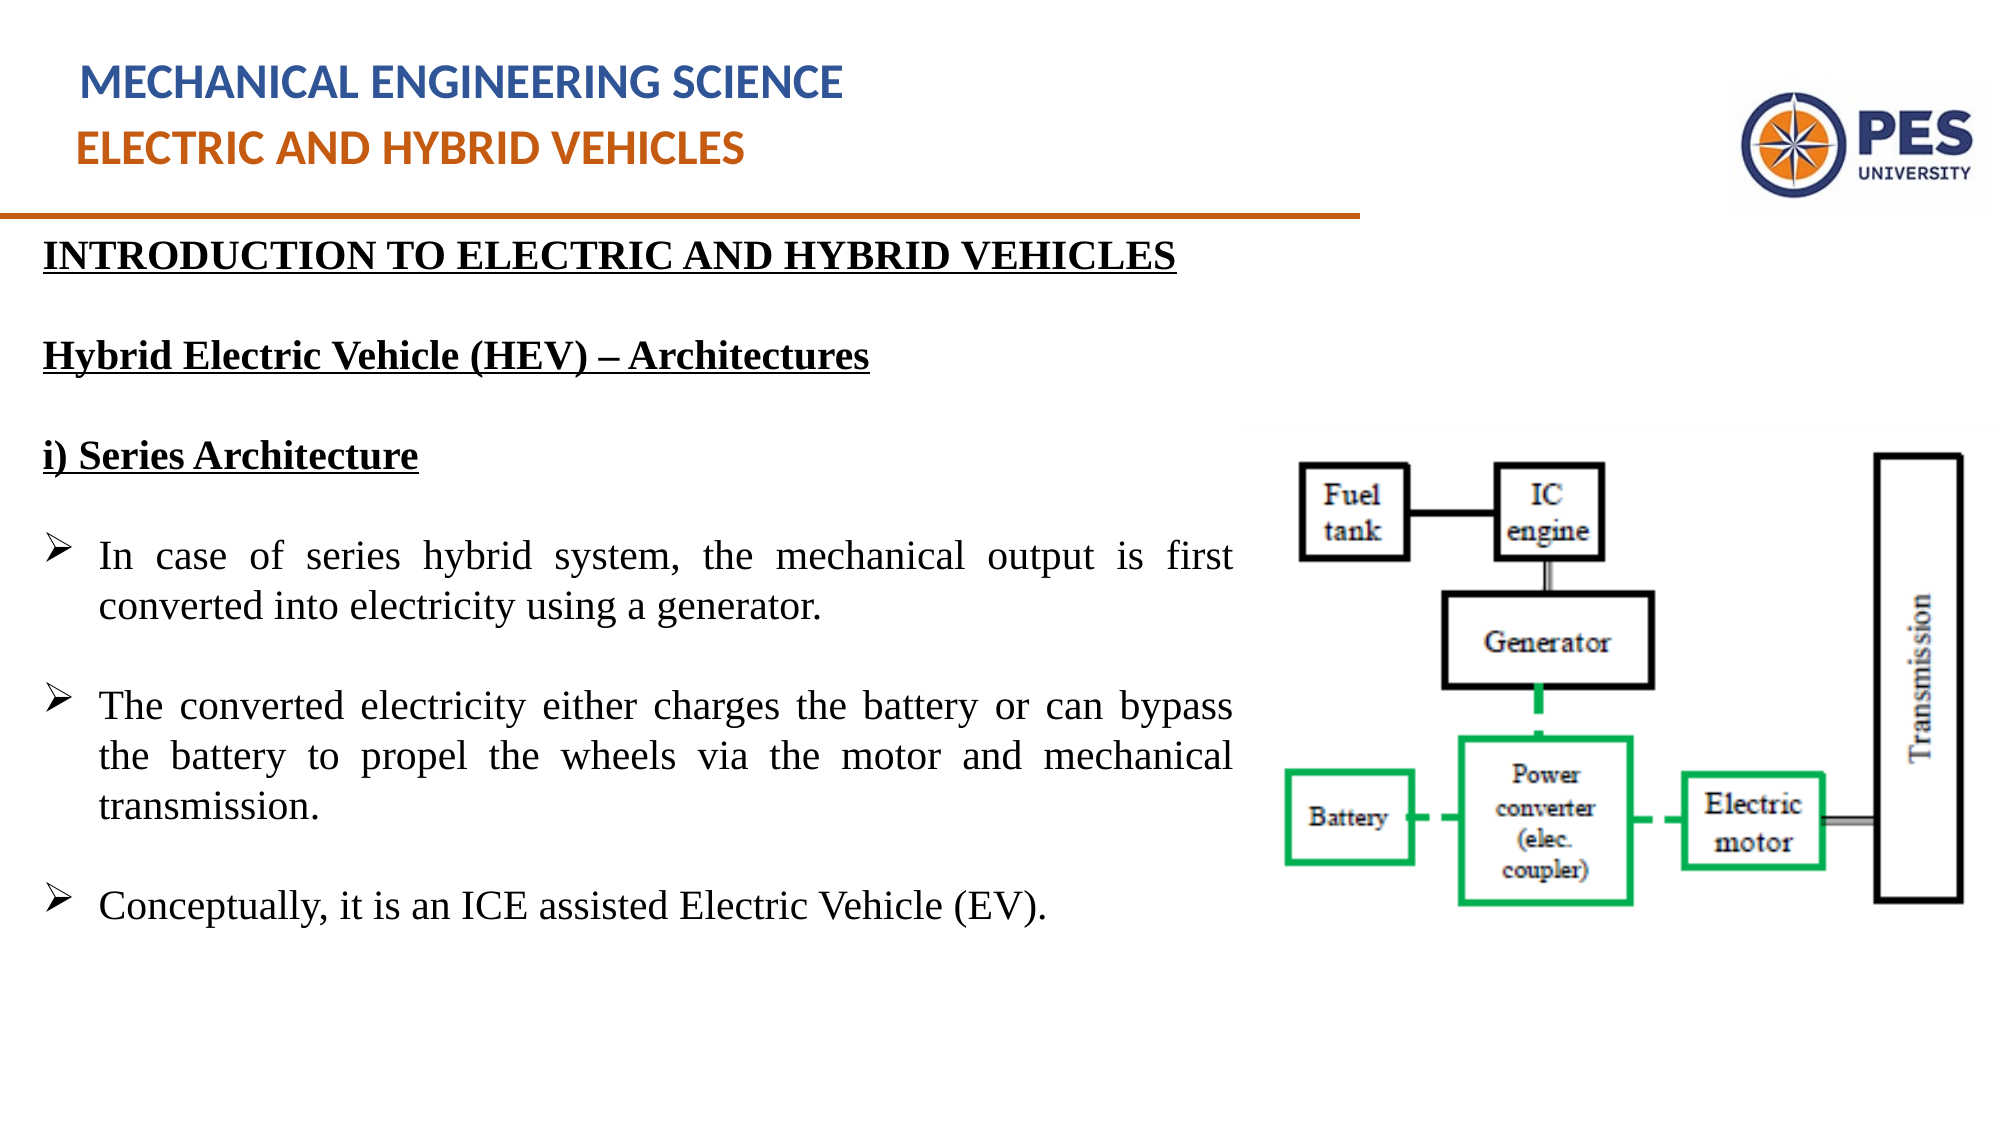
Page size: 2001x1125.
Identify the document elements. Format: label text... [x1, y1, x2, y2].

text_box INTRODUCTION TO ELECTRIC AND HYBRID VEHICLES Hybrid Electric Vehicle (HEV) – Architectures i) Series Architecture In case of series hybrid system, the mechanical output is first converted into electricity using a generator. The converted electricity either charges the battery or can bypass the battery to propel the wheels via the motor and mechanical transmission. Conceptually, it is an ICE assisted Electric Vehicle (EV). [27, 220, 1250, 1125]
text_box ELECTRIC AND HYBRID VEHICLES [60, 106, 1374, 182]
picture [1729, 17, 1985, 273]
text_box MECHANICAL ENGINEERING SCIENCE [64, 41, 1295, 106]
picture [1245, 427, 2000, 938]
